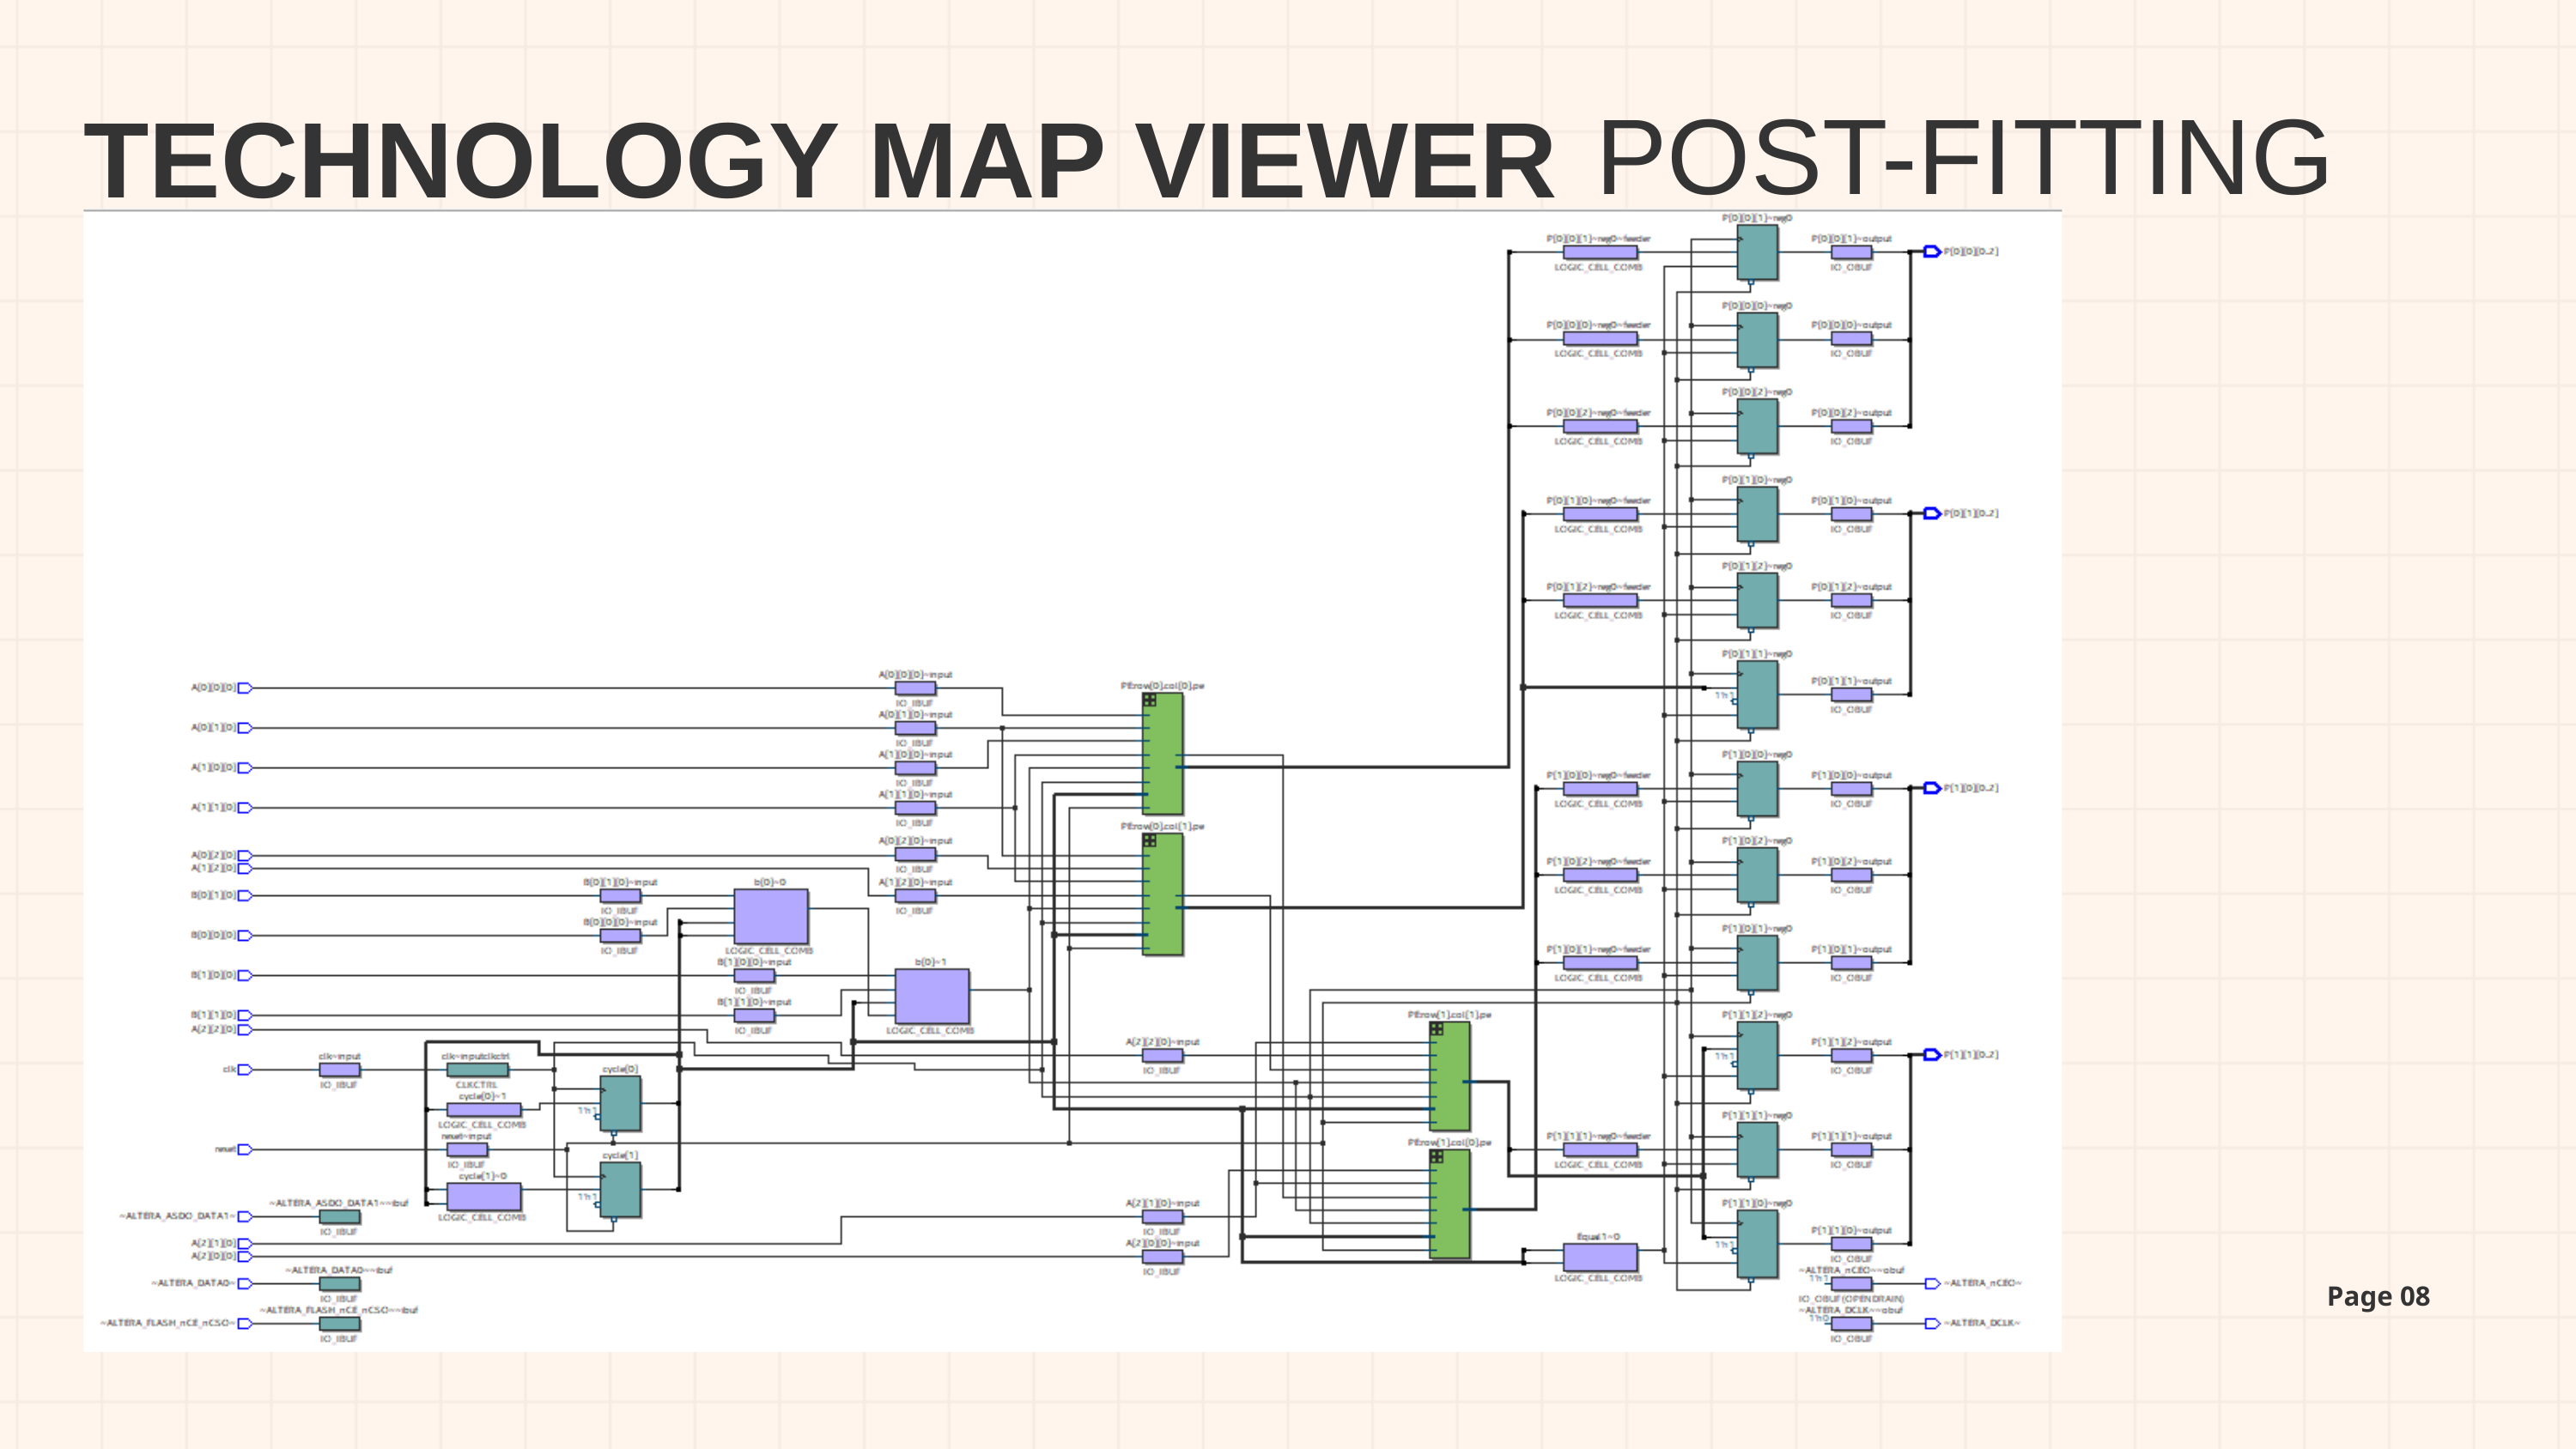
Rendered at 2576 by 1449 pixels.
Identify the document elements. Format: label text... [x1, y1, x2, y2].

text_box TECHNOLOGY MAP VIEWER [83, 39, 1655, 220]
text_box POST-FITTING [1513, 35, 2336, 216]
text_box [0, 0, 2576, 1449]
text_box [83, 216, 2063, 1352]
text_box Page 08 [2289, 1266, 2432, 1312]
